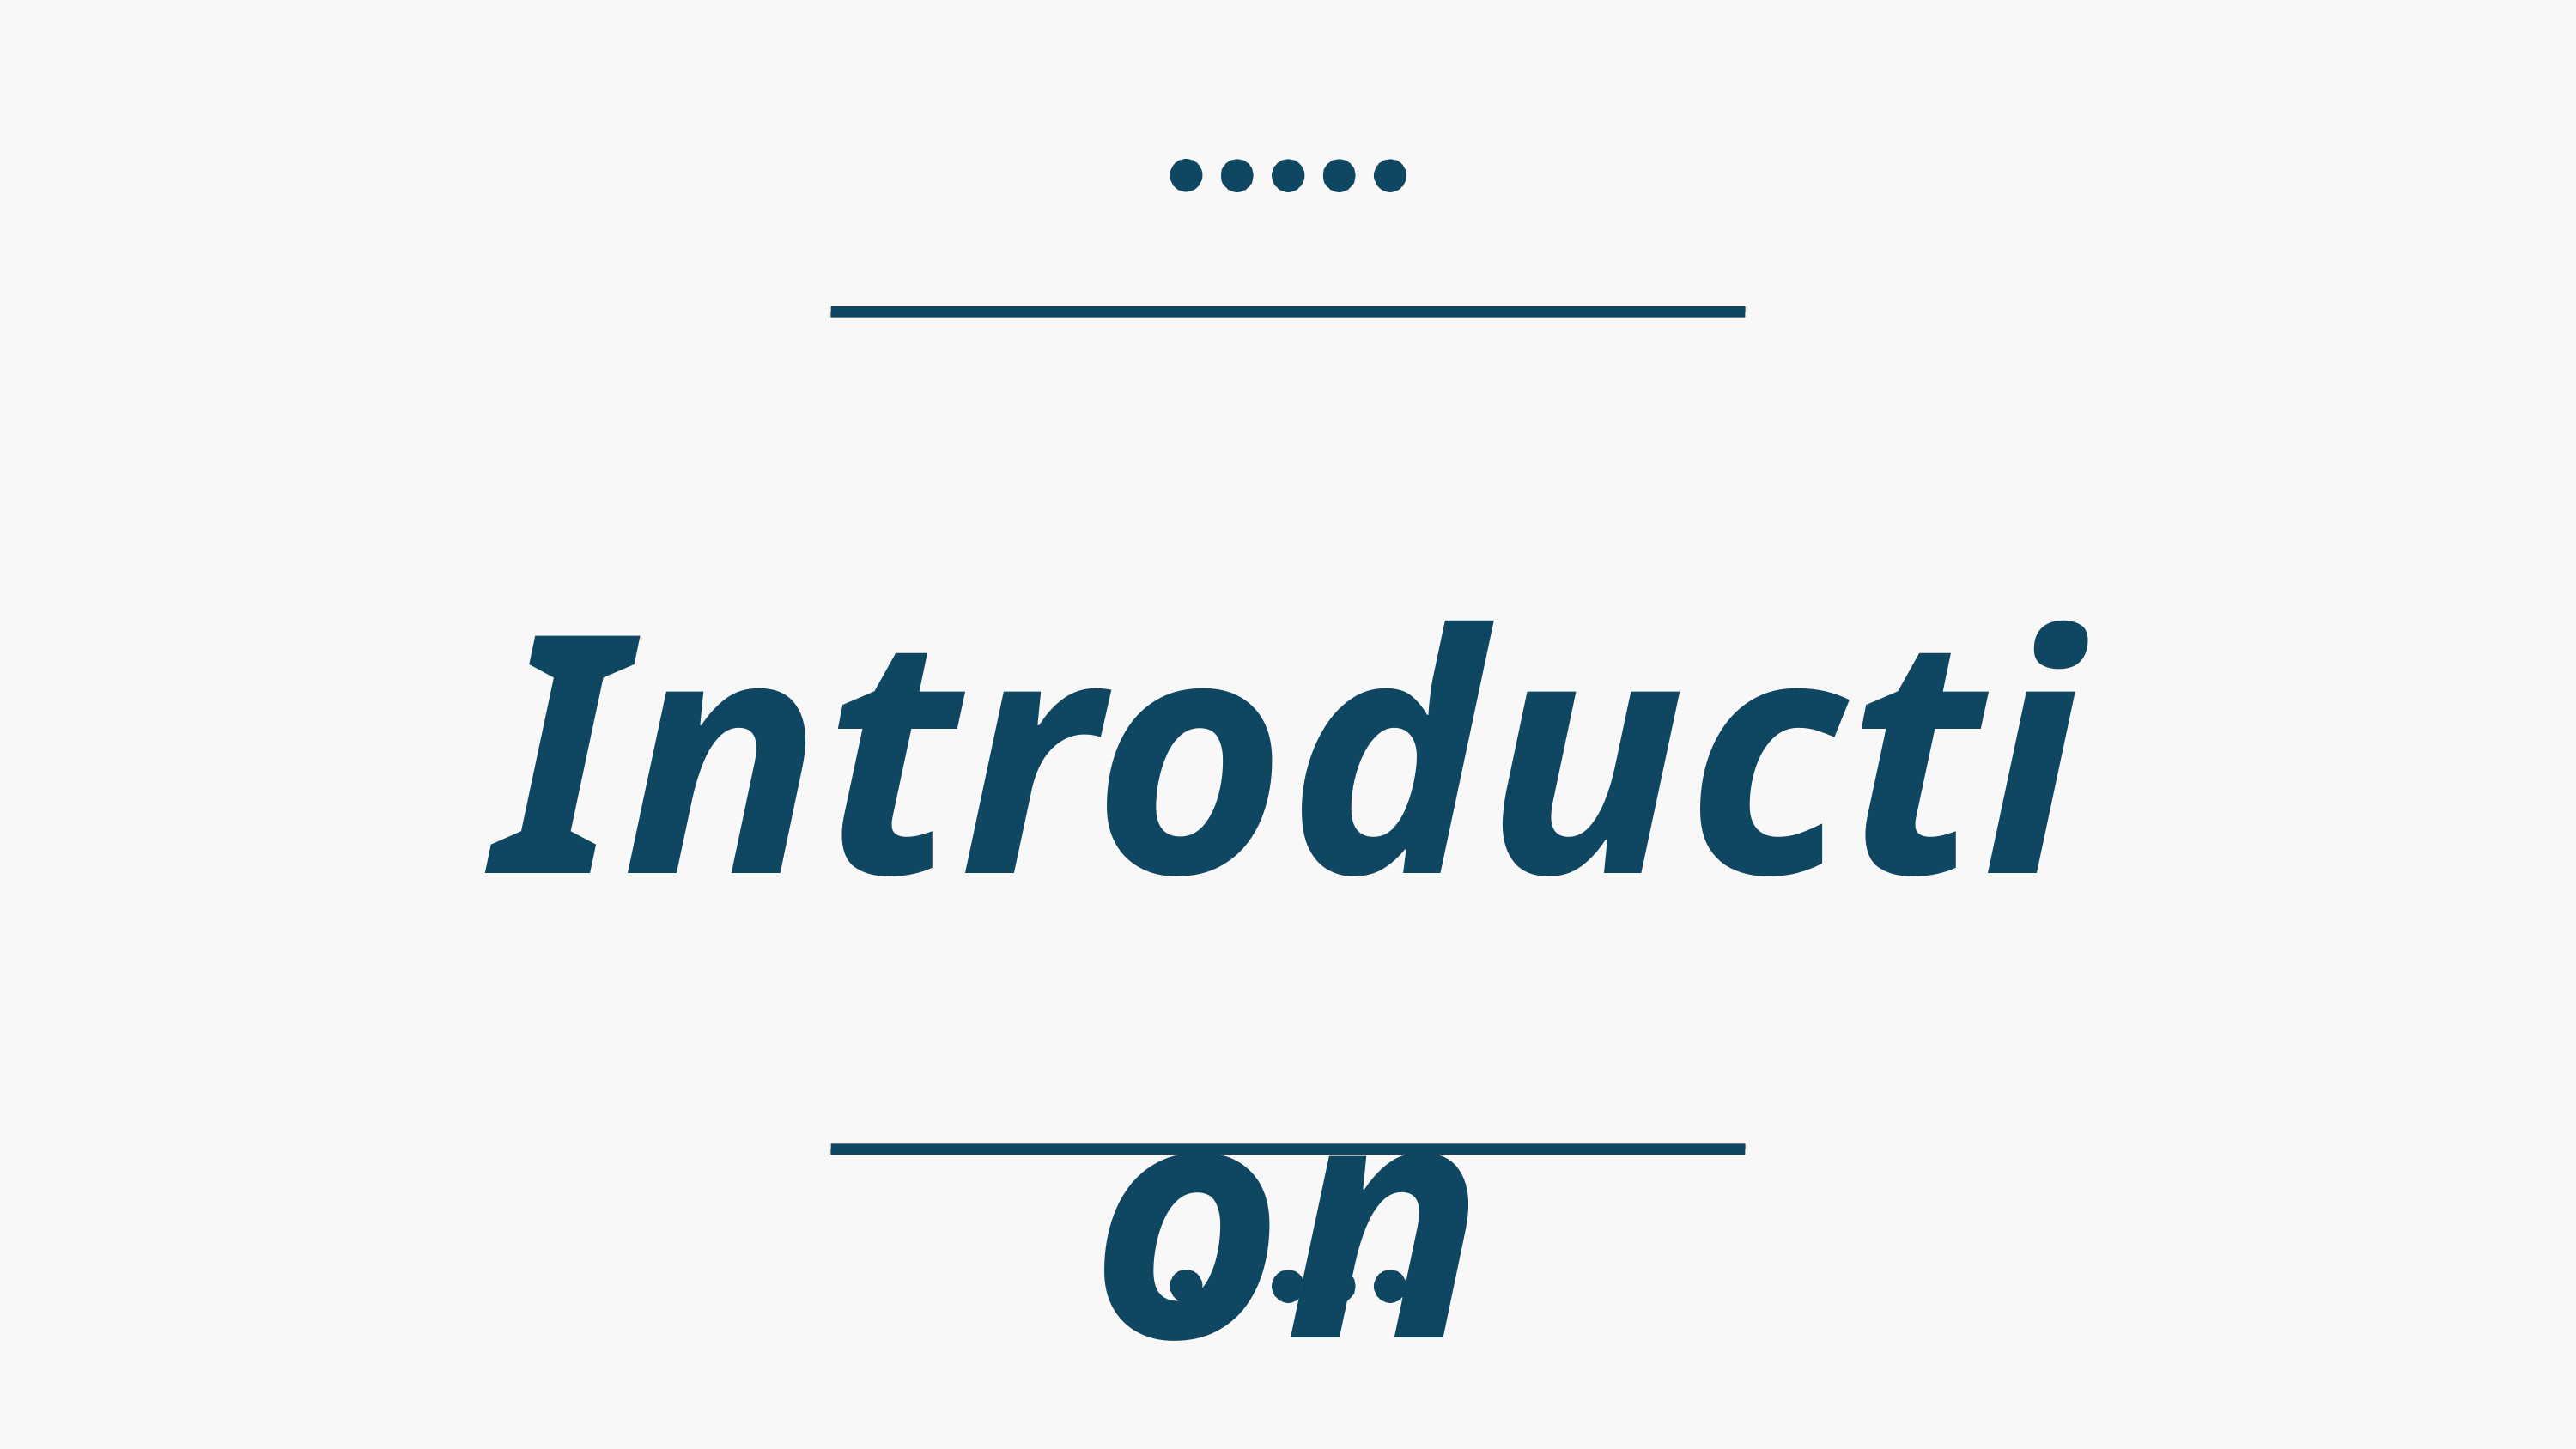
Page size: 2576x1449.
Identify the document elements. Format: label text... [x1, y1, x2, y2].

text_box [1170, 1268, 1406, 1304]
text_box [1170, 157, 1406, 193]
text_box Introduction [484, 474, 2092, 1405]
